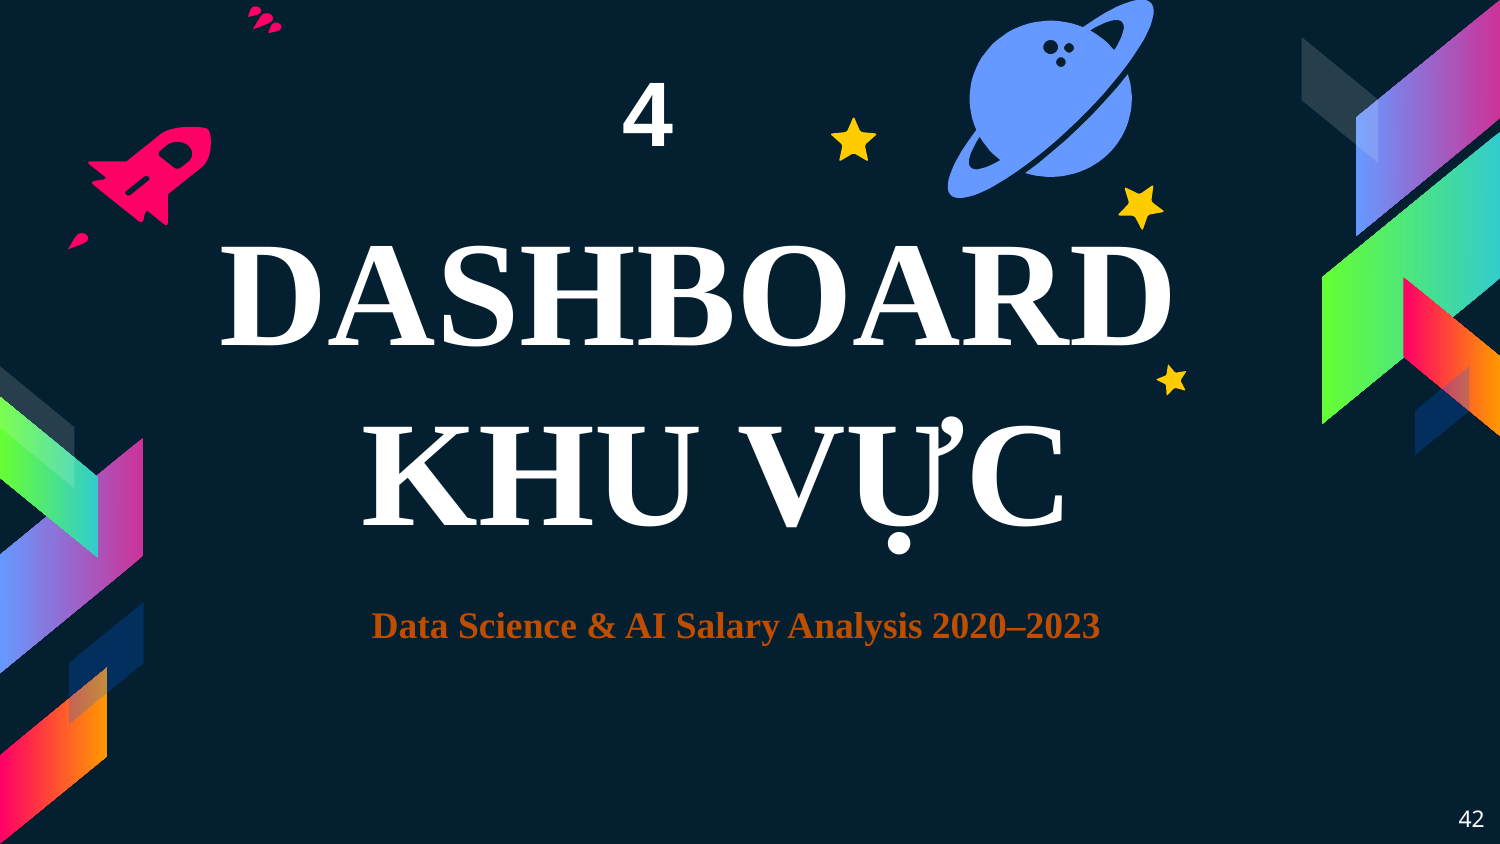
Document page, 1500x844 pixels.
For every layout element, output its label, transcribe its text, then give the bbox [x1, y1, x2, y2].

text_box 4 [286, 47, 942, 173]
text_box [1118, 205, 1164, 230]
title DASHBOARD KHU VỰC [120, 189, 1315, 563]
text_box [87, 6, 282, 226]
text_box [947, 0, 1154, 199]
text_box [1156, 364, 1187, 396]
subtitle Data Science & AI Salary Analysis 2020–2023 [274, 559, 1199, 689]
slide_number 42 [1403, 789, 1500, 844]
text_box [67, 233, 89, 250]
